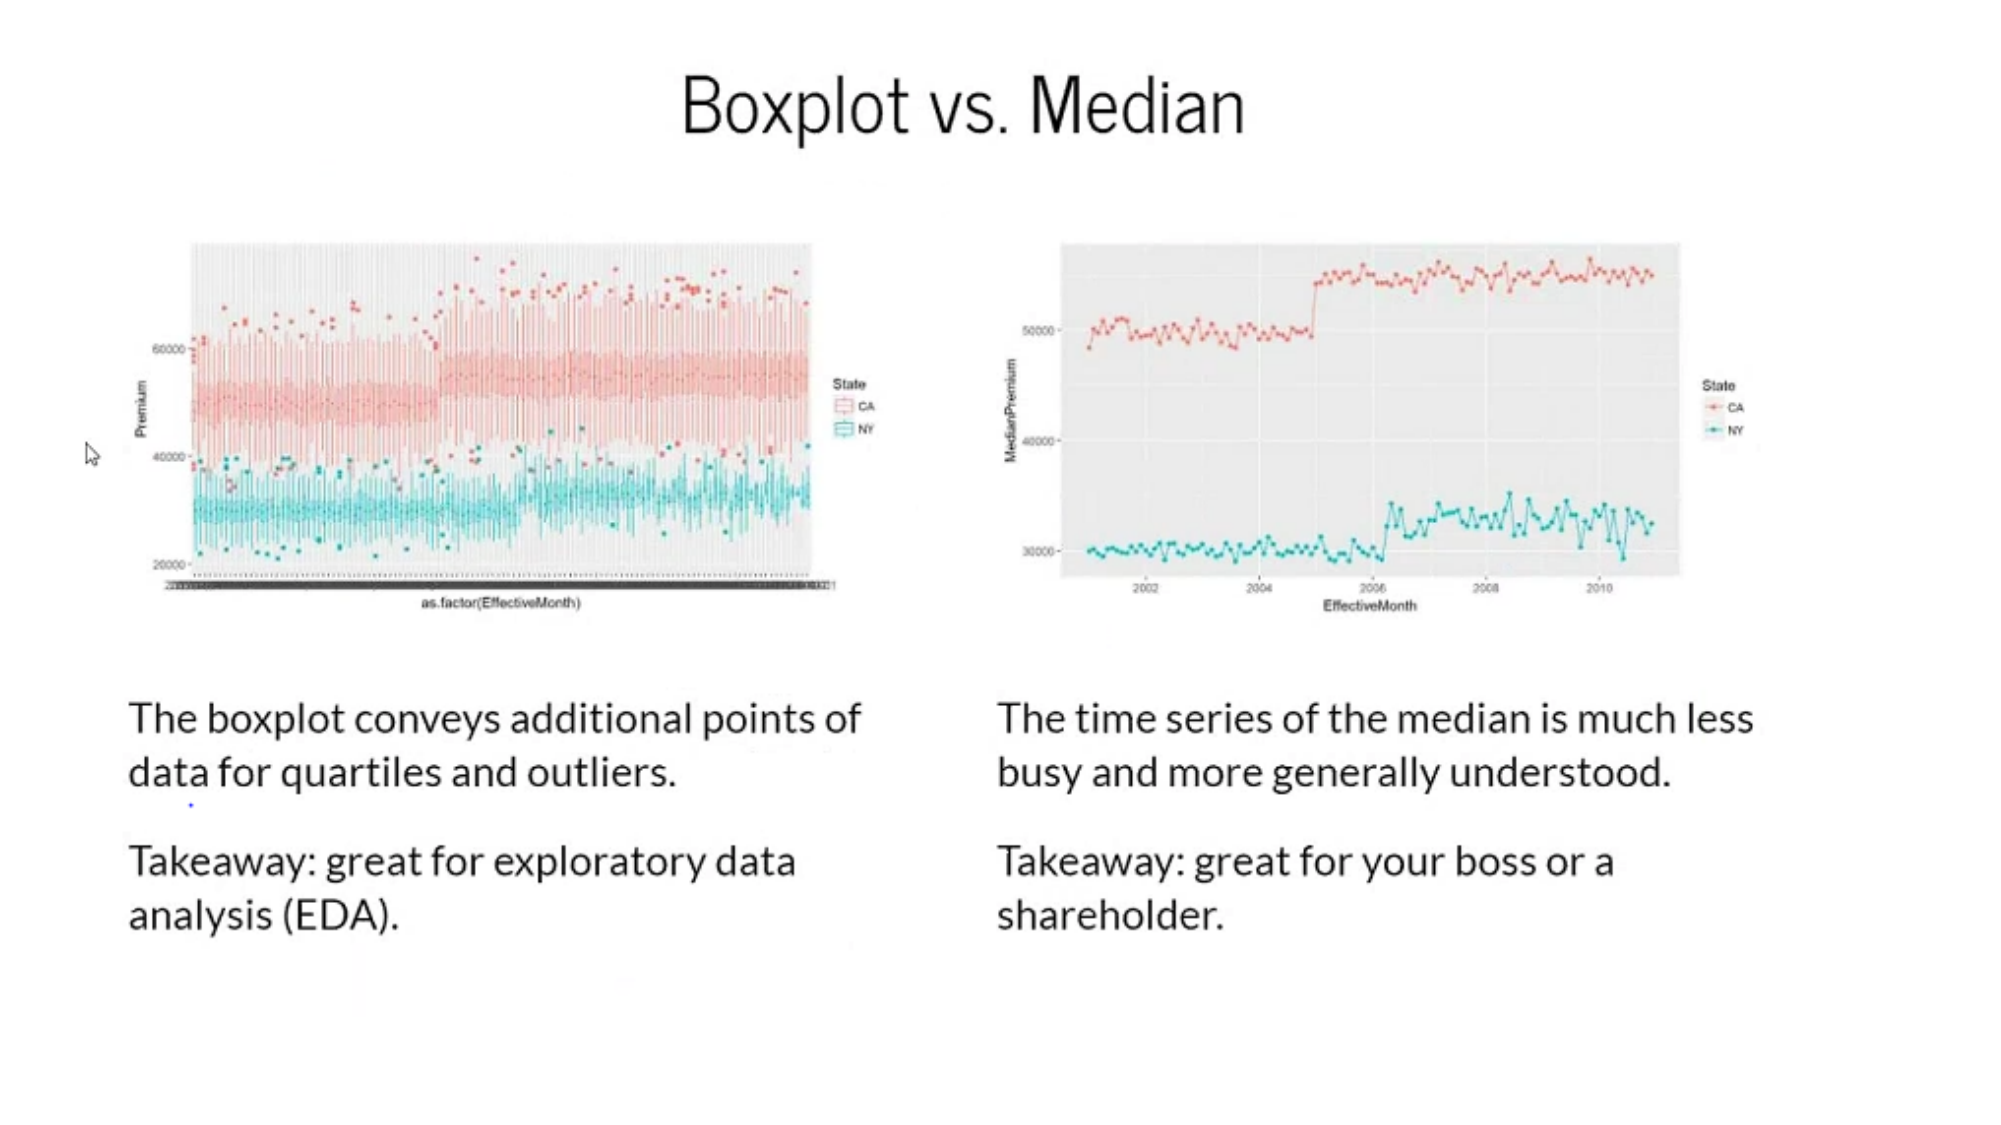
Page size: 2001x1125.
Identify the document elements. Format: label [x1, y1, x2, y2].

picture [84, 25, 1928, 1017]
